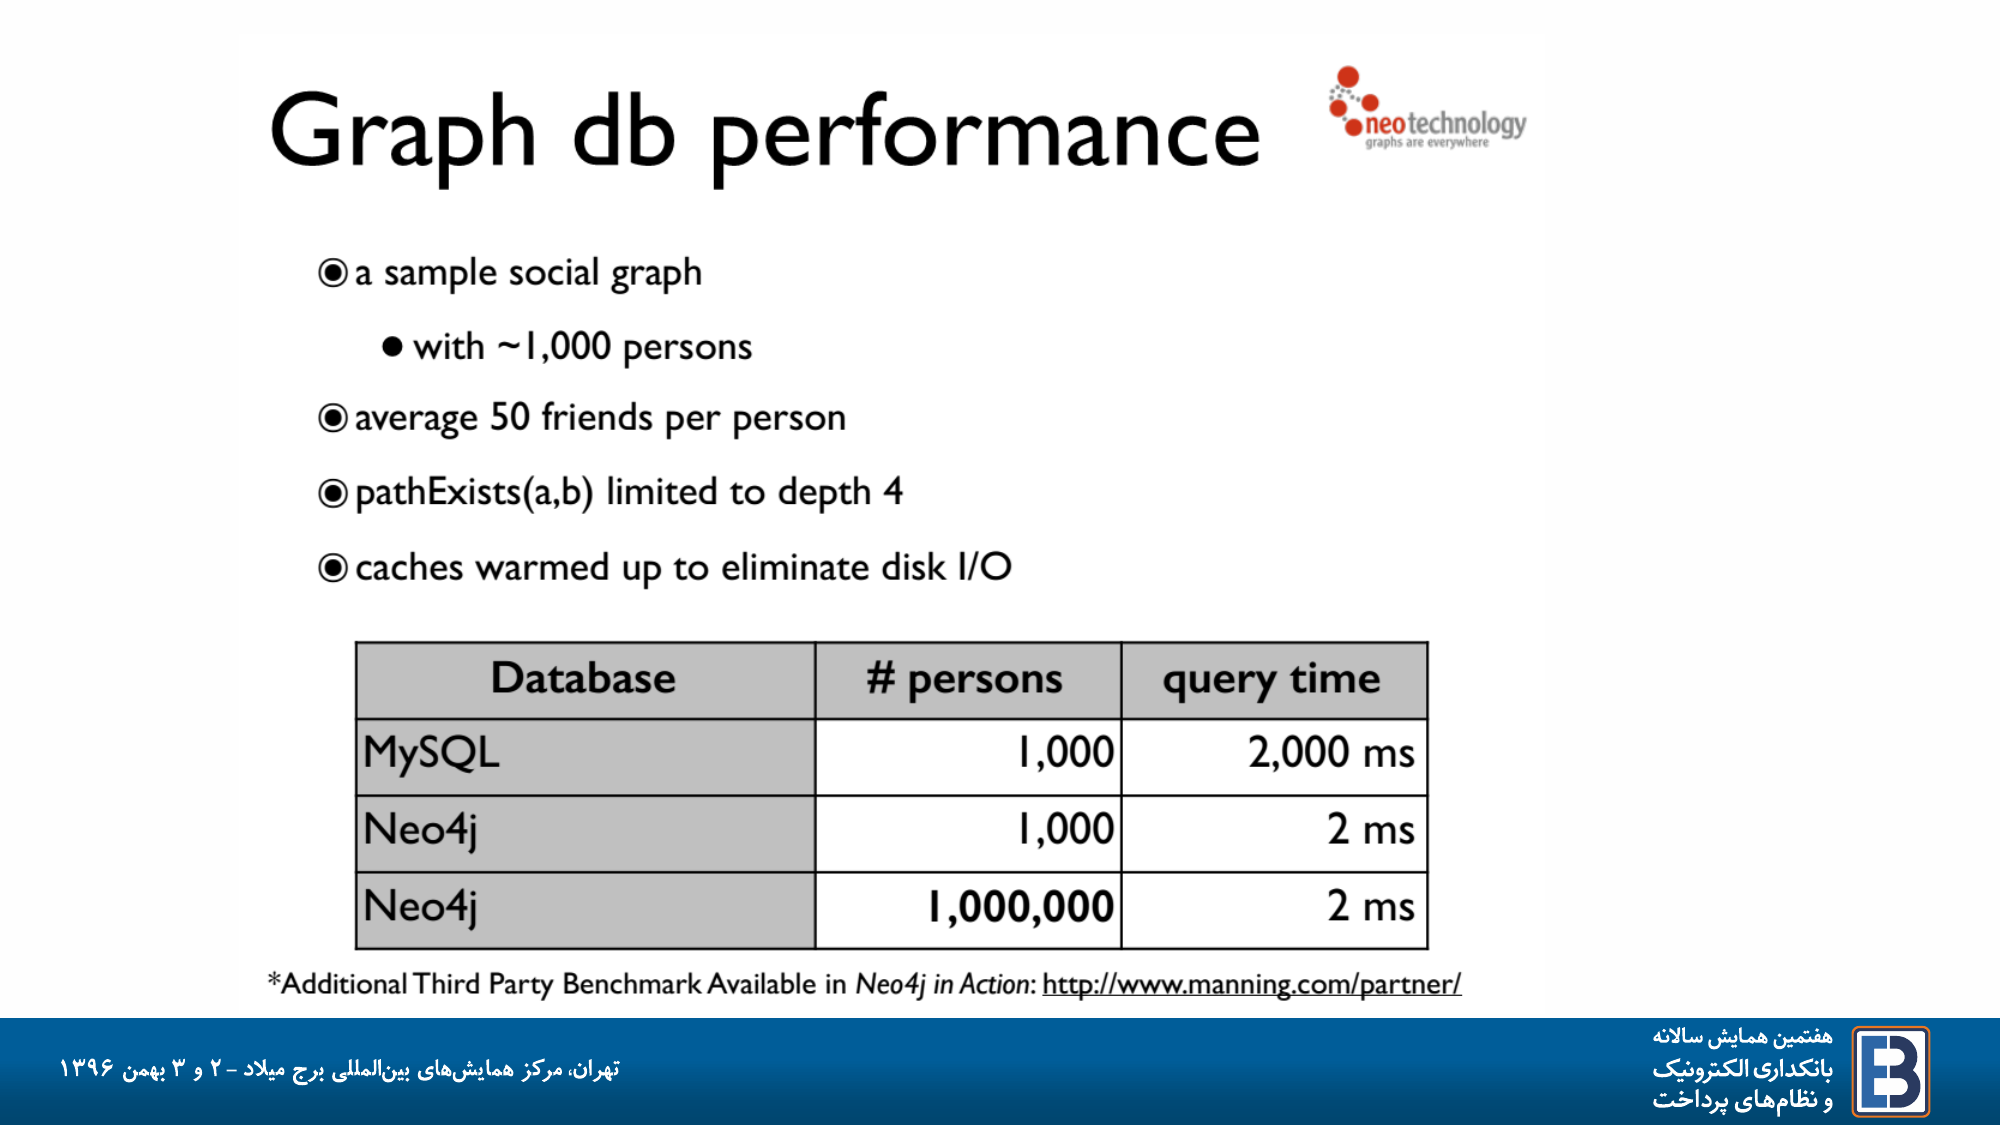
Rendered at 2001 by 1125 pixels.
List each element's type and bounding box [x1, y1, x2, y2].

picture [239, 34, 1545, 1014]
